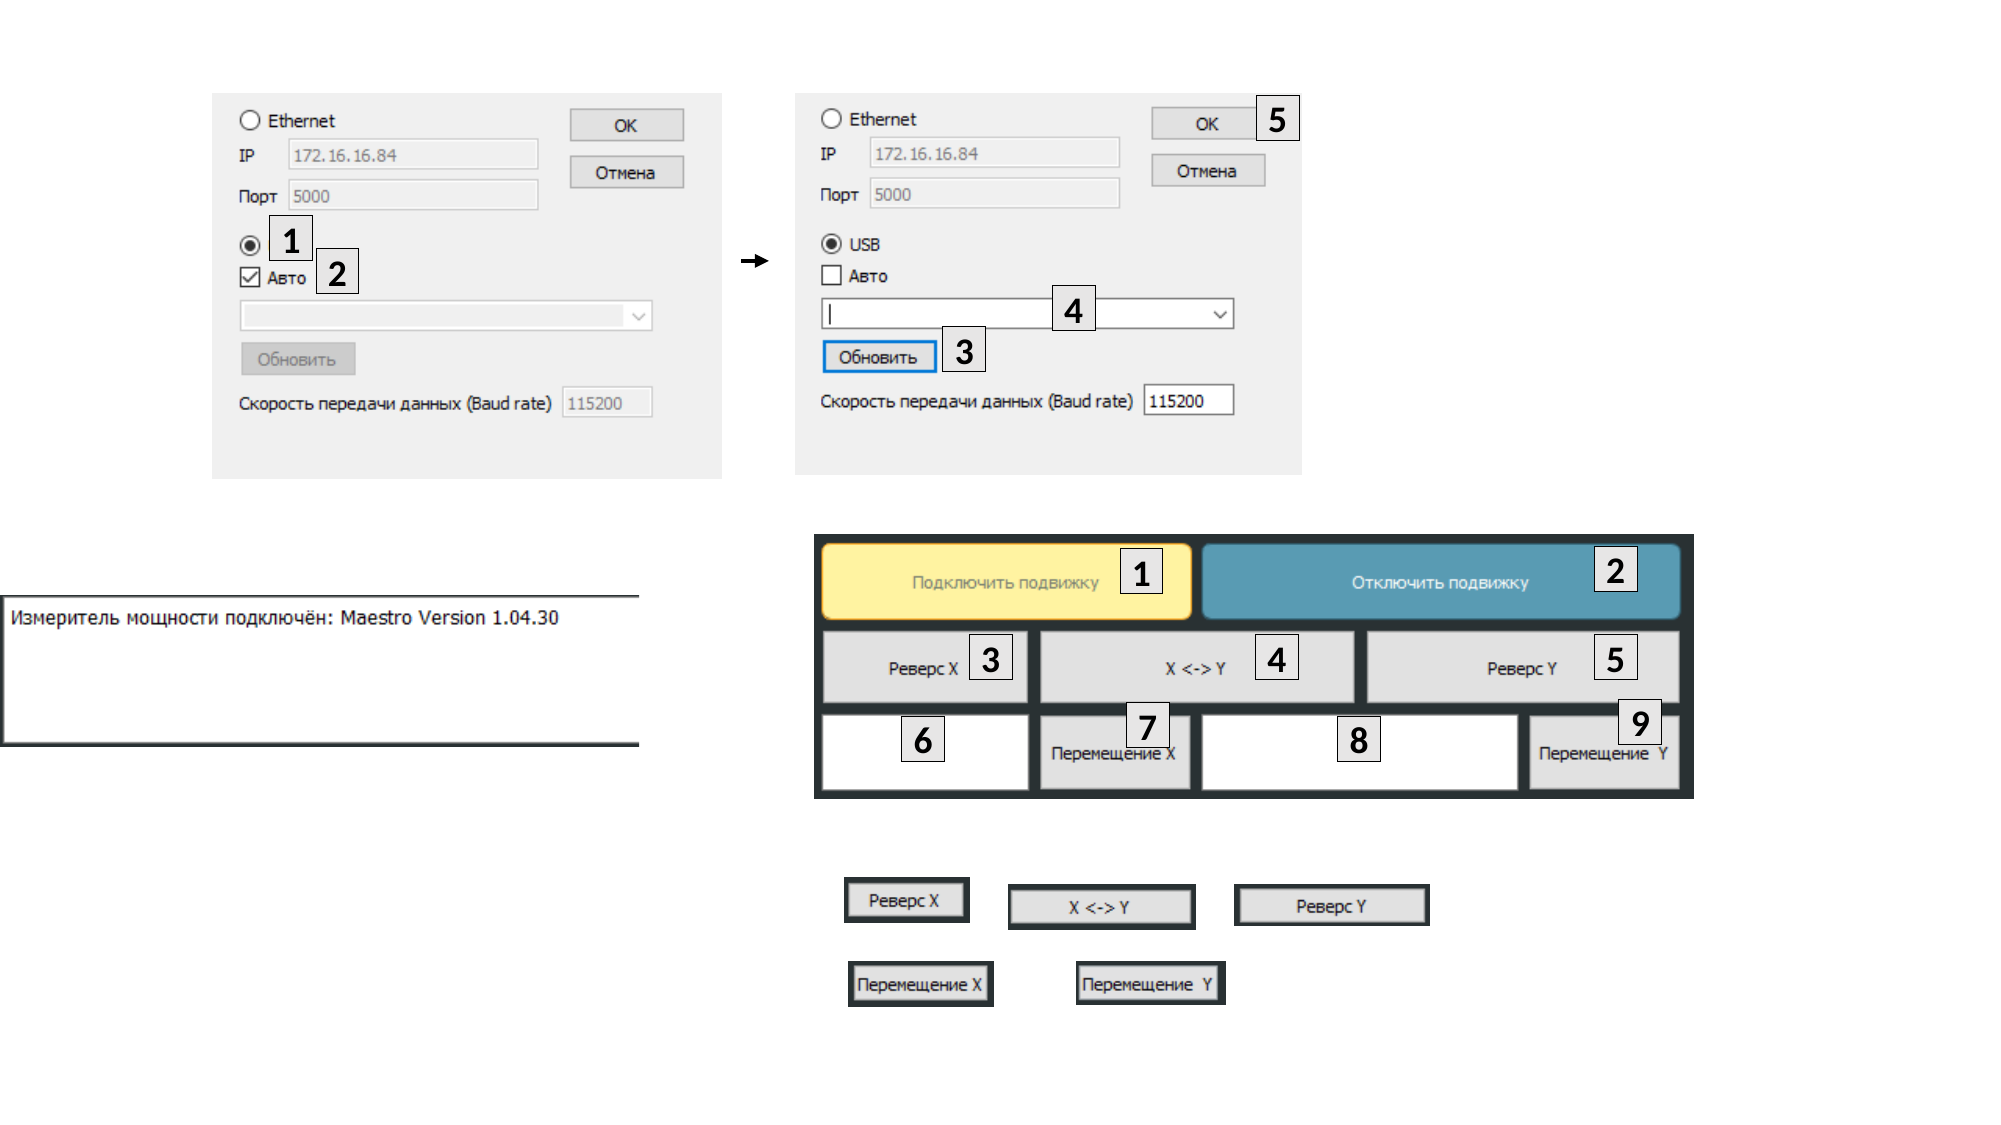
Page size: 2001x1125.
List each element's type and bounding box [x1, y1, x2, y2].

picture [212, 93, 722, 479]
picture [1008, 884, 1196, 931]
picture [844, 877, 970, 923]
picture [1076, 961, 1226, 1005]
picture [1234, 884, 1430, 926]
picture [814, 534, 1694, 799]
picture [0, 593, 640, 747]
picture [795, 93, 1302, 475]
picture [848, 961, 994, 1007]
